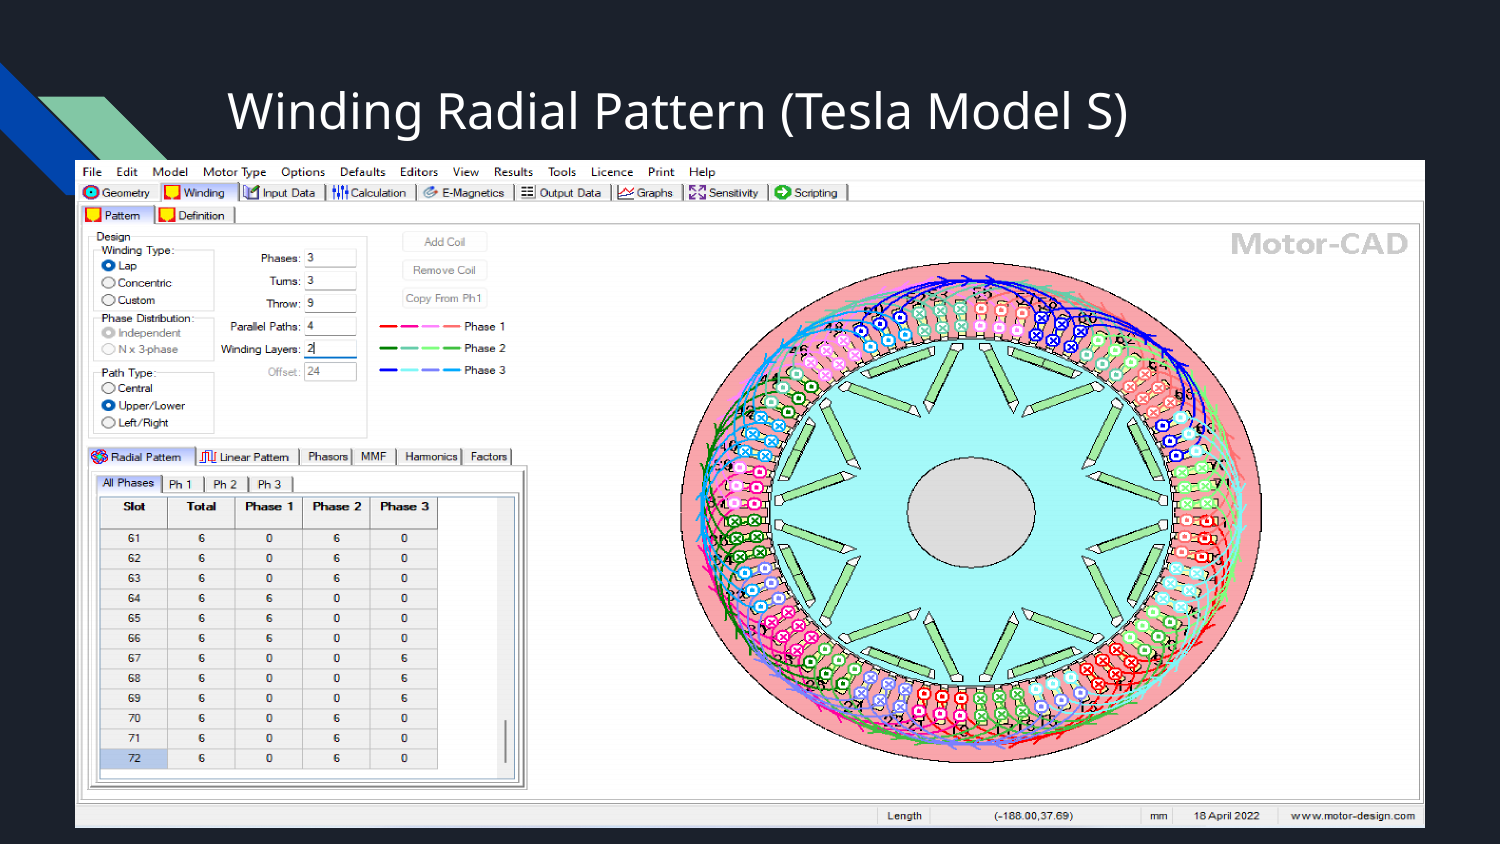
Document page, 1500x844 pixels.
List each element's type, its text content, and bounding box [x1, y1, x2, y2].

picture [74, 160, 1426, 829]
title Winding Radial Pattern (Tesla Model S) [212, 64, 1368, 158]
